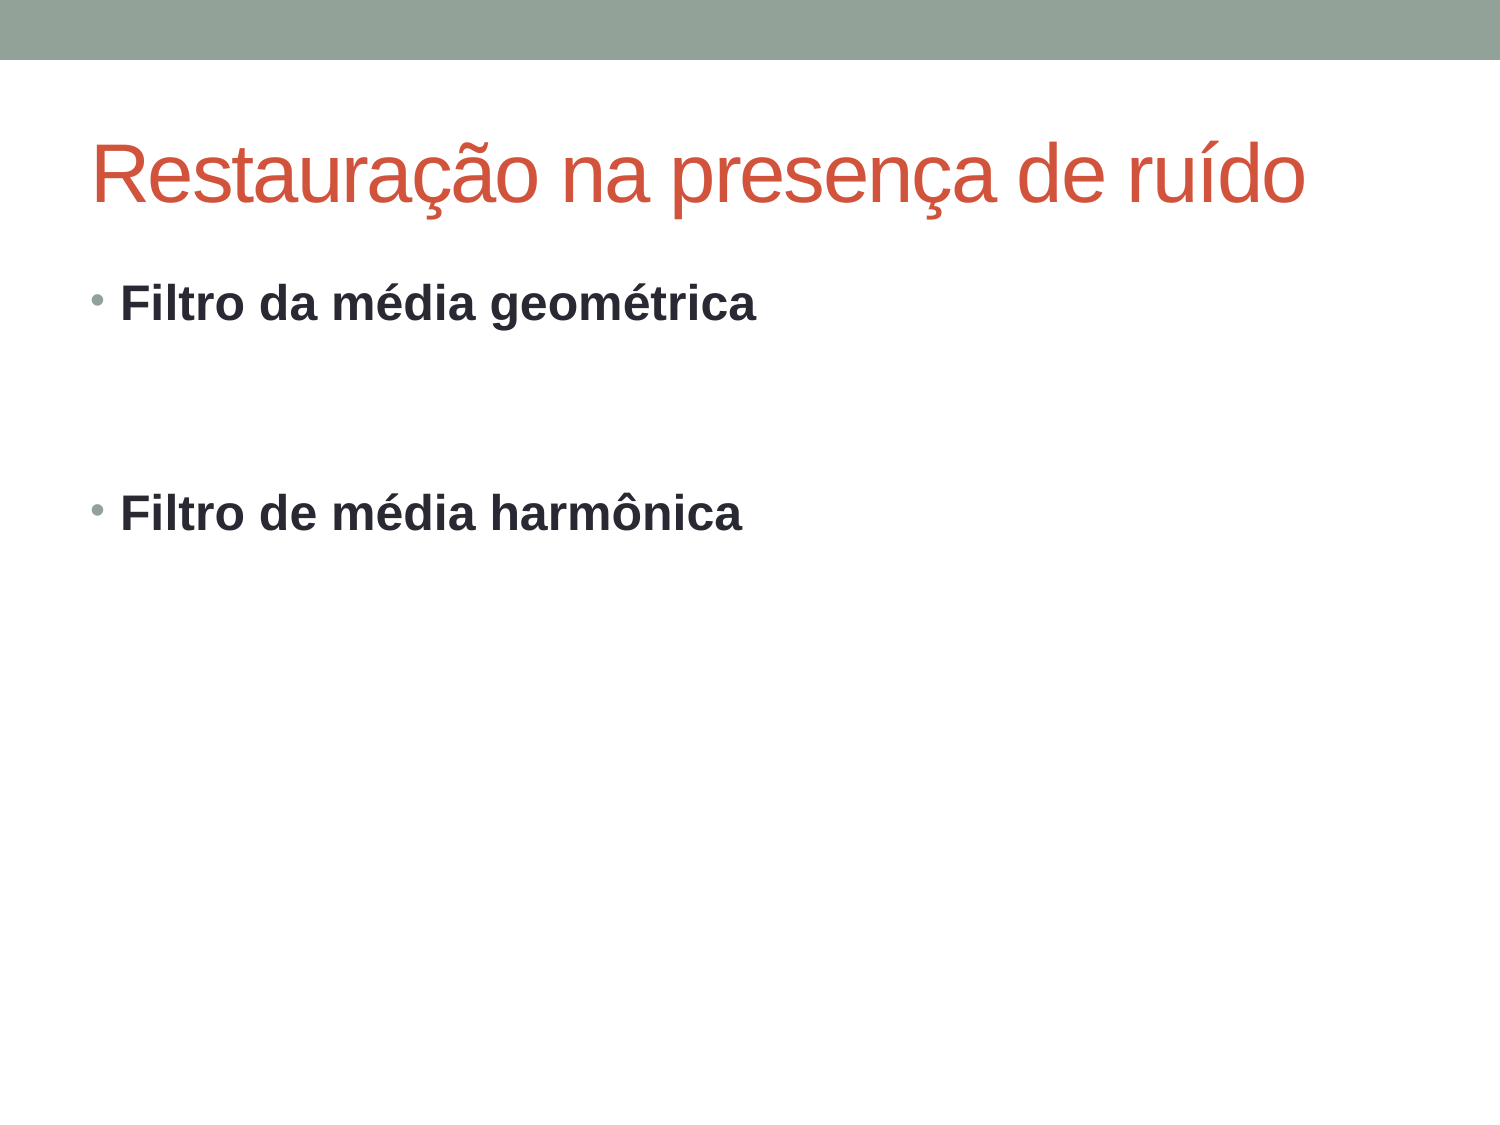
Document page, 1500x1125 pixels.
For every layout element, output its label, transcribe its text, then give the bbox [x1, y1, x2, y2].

title Restauração na presença de ruído [75, 87, 1425, 250]
